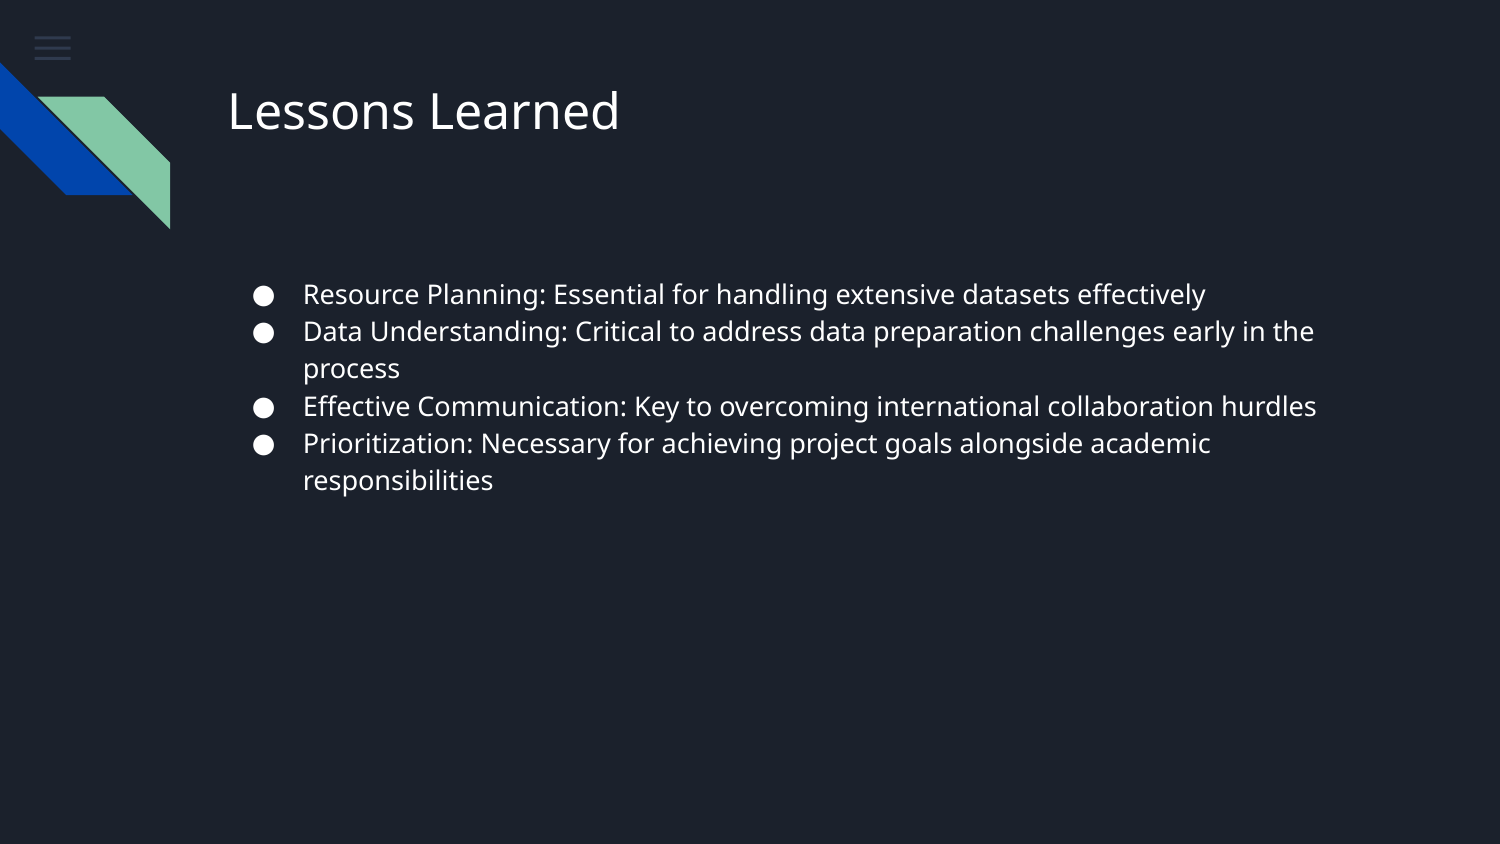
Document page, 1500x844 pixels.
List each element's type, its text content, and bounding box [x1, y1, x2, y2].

title Lessons Learned [212, 64, 1368, 215]
list Resource Planning: Essential for handling extensive datasets effectively Data Understanding: Critical to address data preparation challenges early in the process Effective Communication: Key to overcoming international collaboration hurdles Prioritization: Necessary for achieving project goals alongside academic responsibilities [212, 257, 1368, 735]
